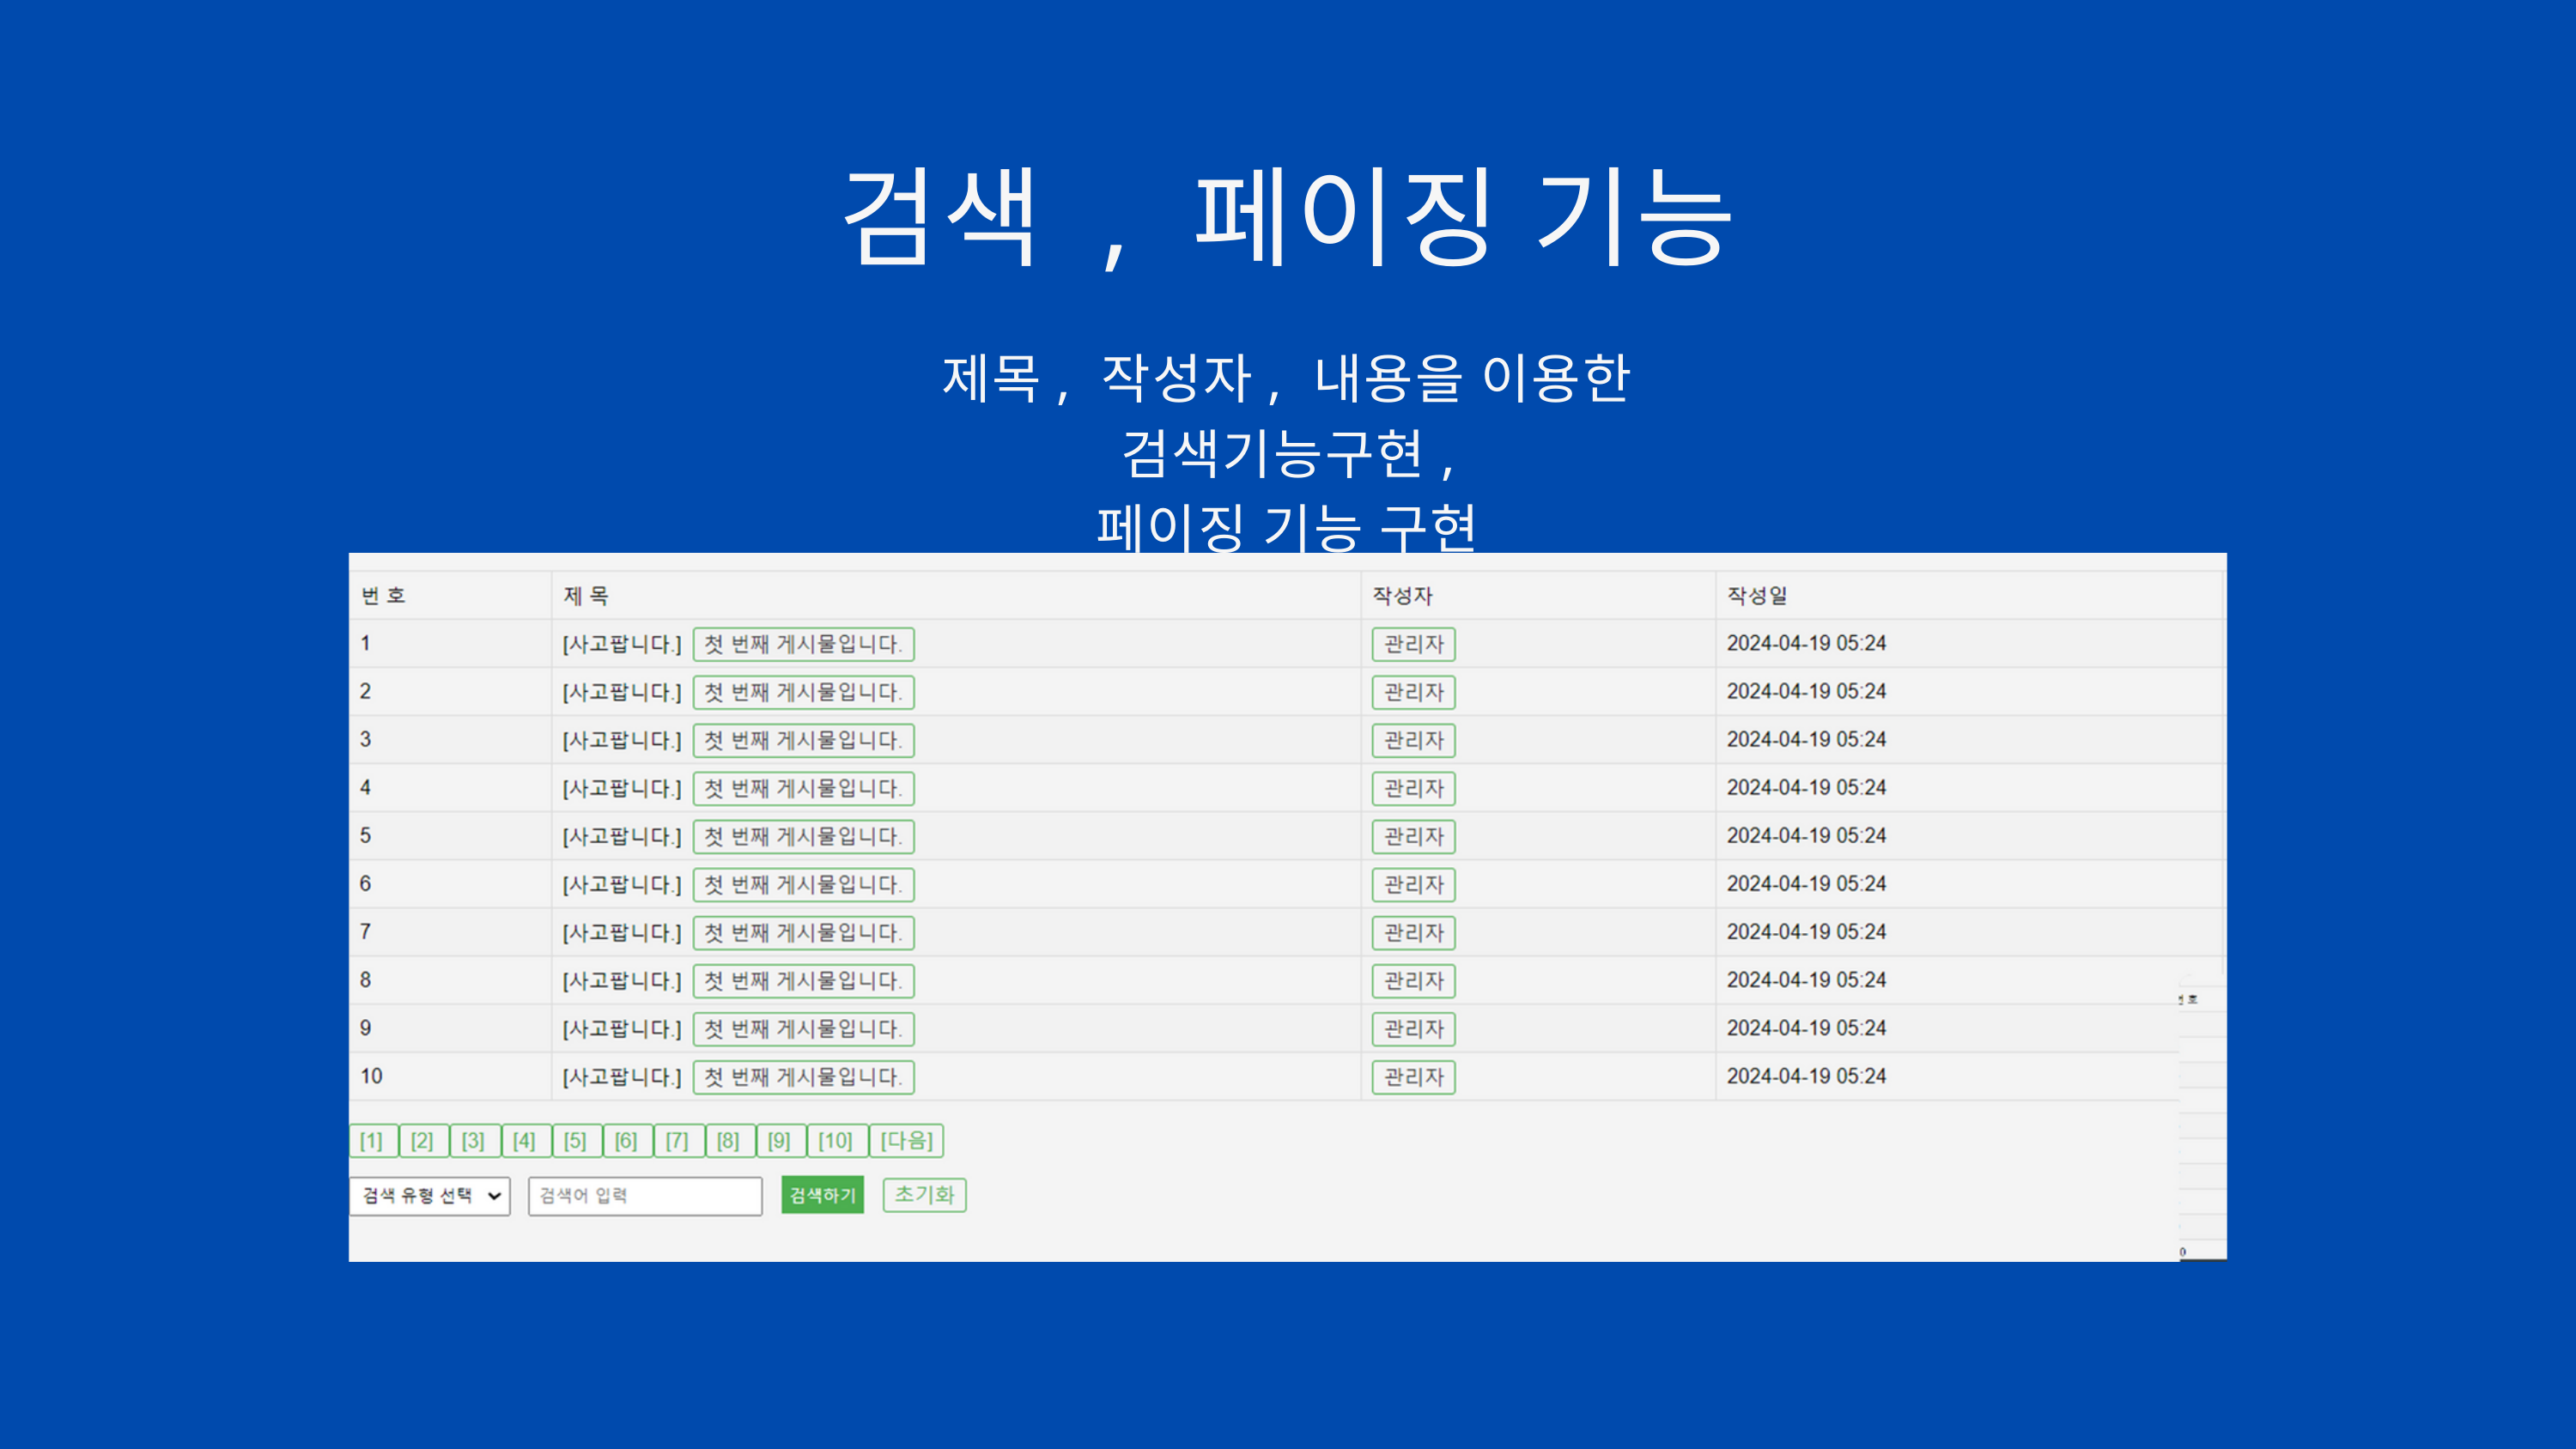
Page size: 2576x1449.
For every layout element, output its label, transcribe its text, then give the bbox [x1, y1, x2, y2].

text_box 검색 , 페이징 기능 [144, 127, 2432, 281]
text_box 제목, 작성자, 내용을 이용한 검색기능구현, 페이징 기능 구현 [793, 334, 1783, 561]
text_box [349, 553, 2227, 1263]
